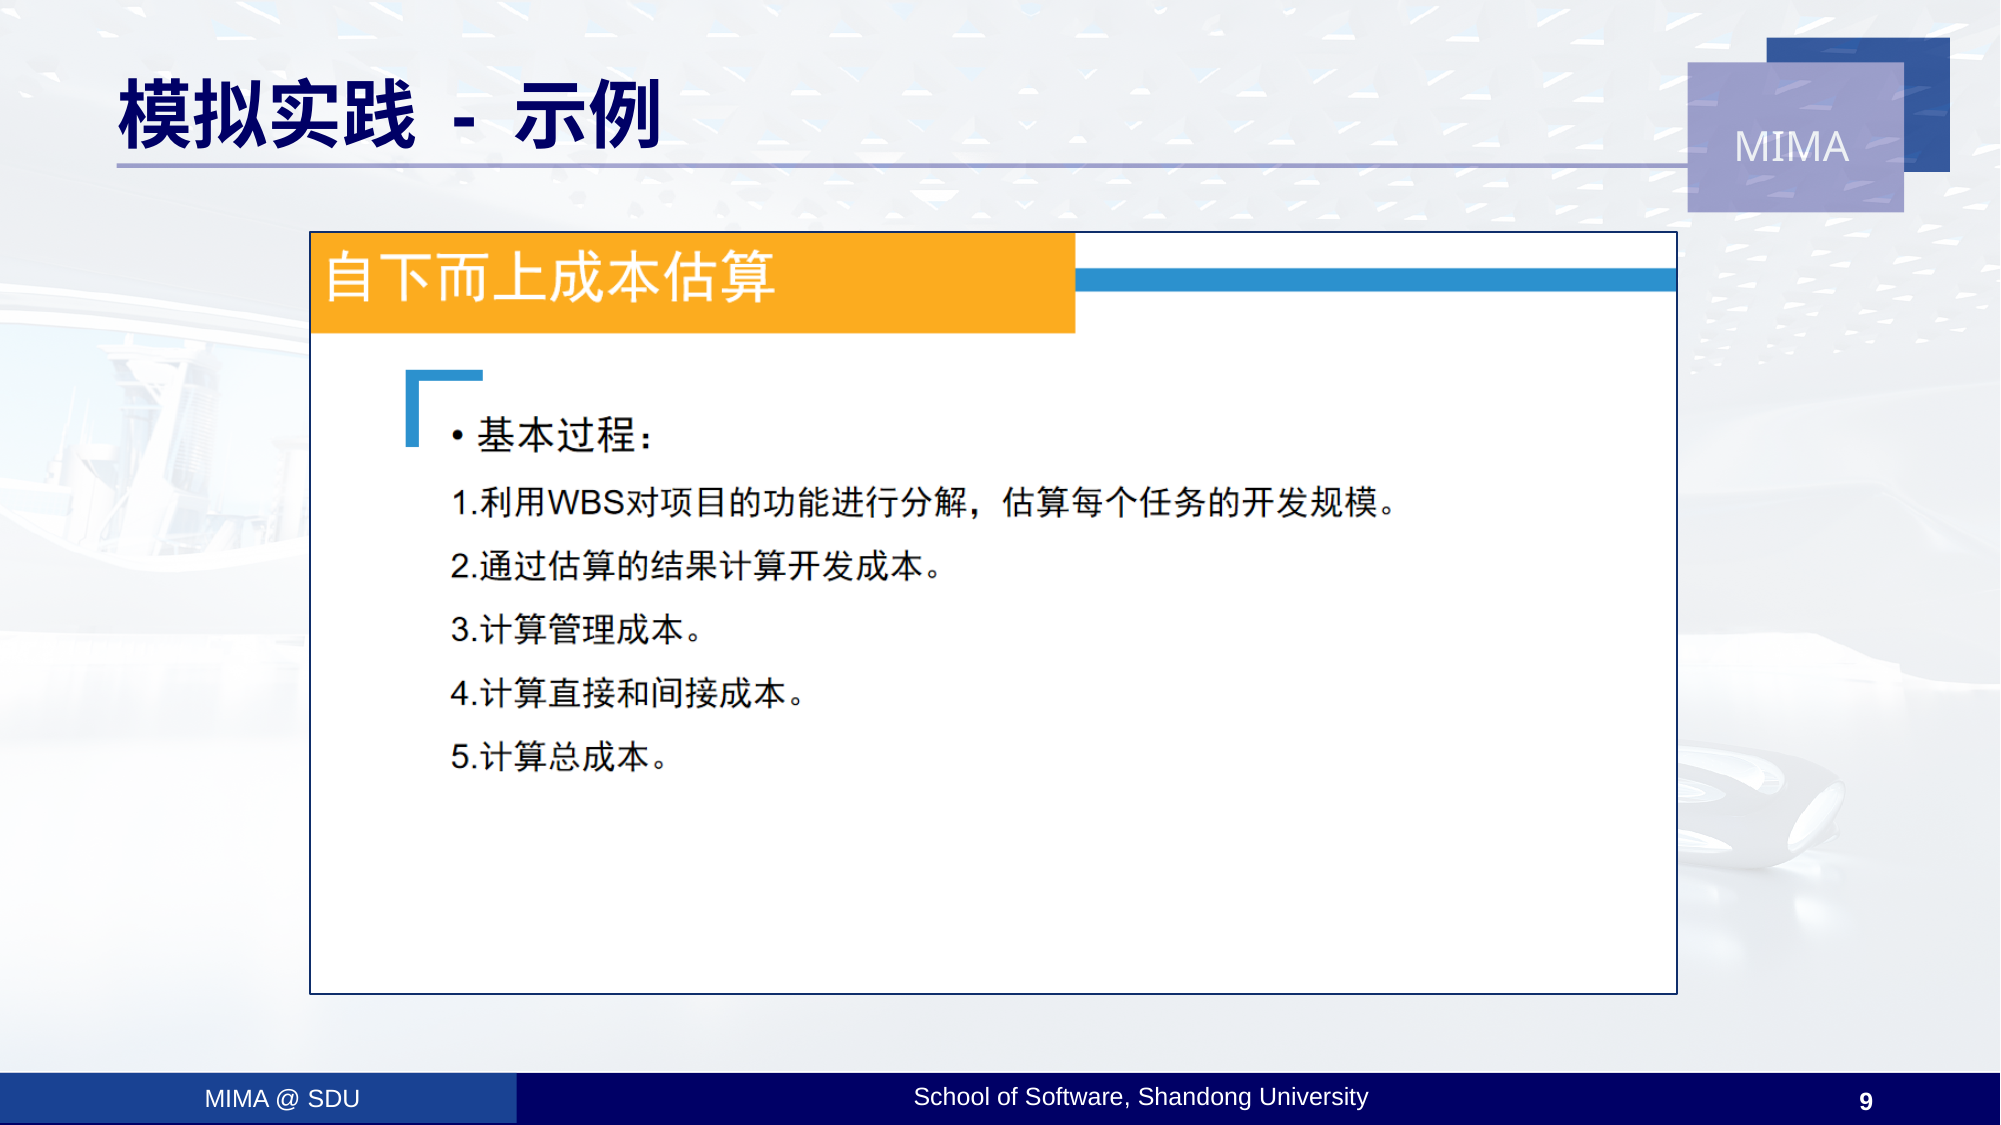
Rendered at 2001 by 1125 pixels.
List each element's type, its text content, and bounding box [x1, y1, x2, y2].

title 模拟实践 - 示例 [102, 58, 1722, 167]
picture [311, 232, 1677, 994]
